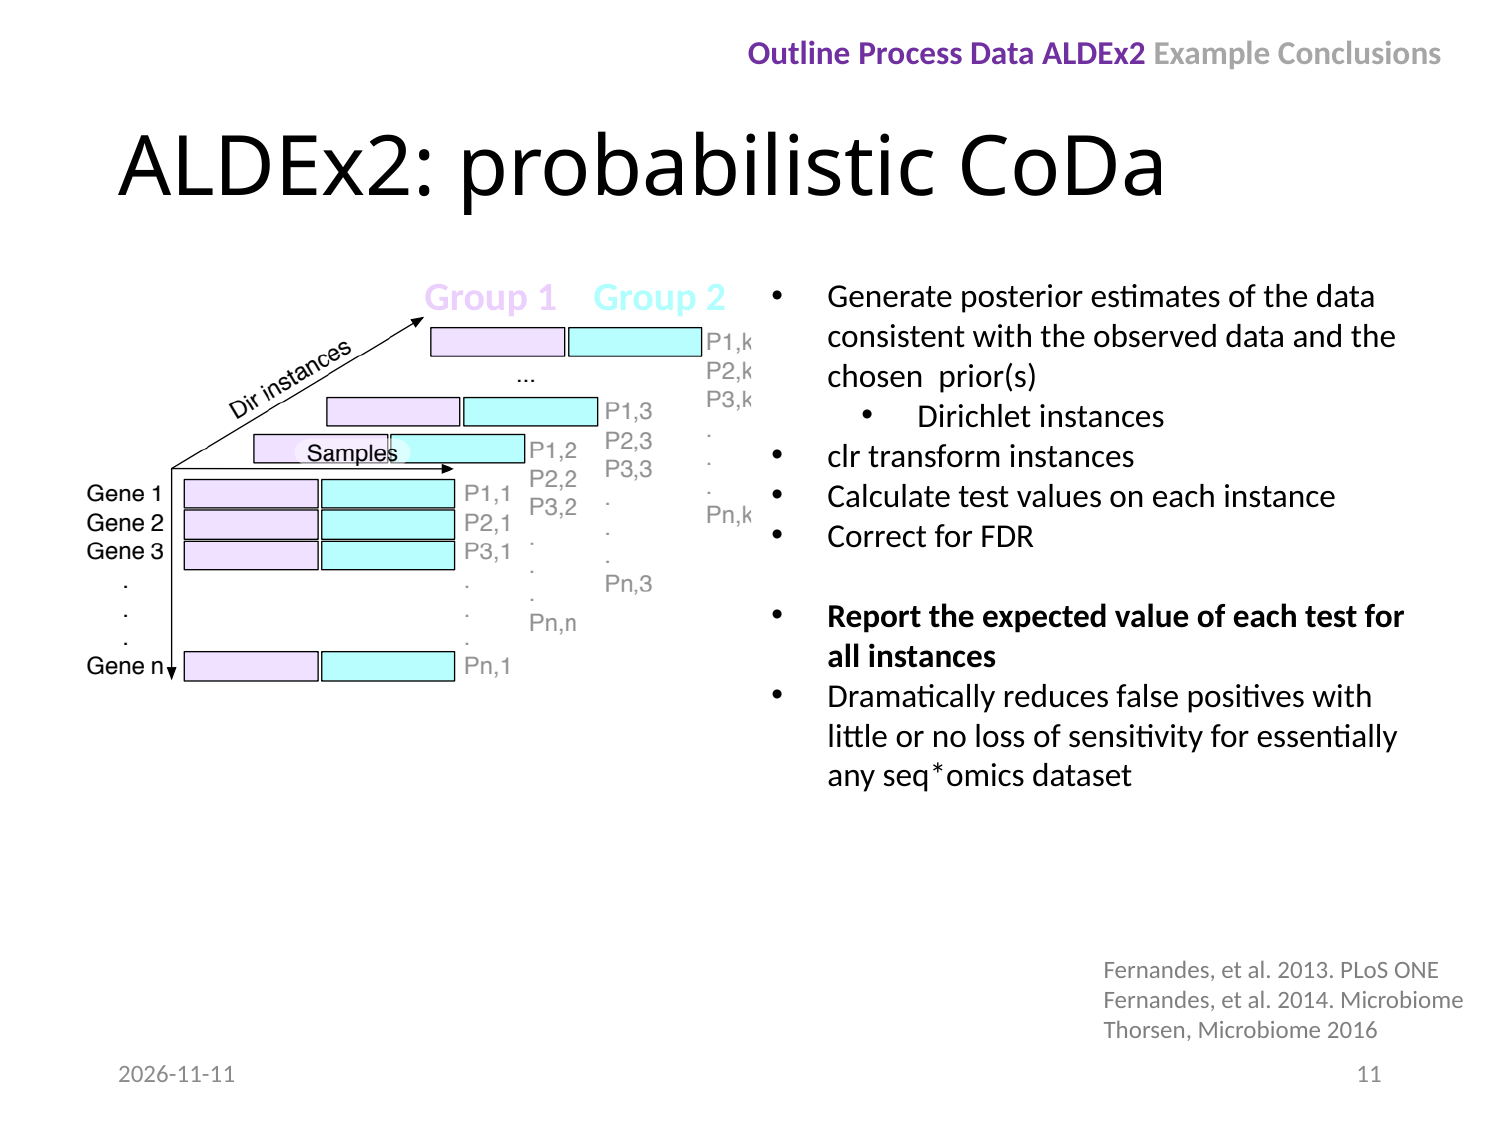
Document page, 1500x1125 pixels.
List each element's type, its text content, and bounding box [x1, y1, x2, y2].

slide_number 11 [1059, 1042, 1397, 1103]
text_box Generate posterior estimates of the data consistent with the observed data and the chosen prior(s) Dirichlet instances clr transform instances Calculate test values on each instance Correct for FDR Report the expected value of each test for all instances Dramatically reduces false positives with little or no loss of sensitivity for essentially any seq*omics dataset [756, 267, 1455, 801]
title ALDEx2: probabilistic CoDa [103, 59, 1397, 278]
text_box Fernandes, et al. 2013. PLoS ONE Fernandes, et al. 2014. Microbiome Thorsen, Microbiome 2016 [1088, 946, 1480, 1052]
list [76, 308, 762, 685]
text_box Outline Process Data ALDEx2 Example Conclusions [733, 23, 1457, 79]
text_box Group 1 Group 2 [409, 263, 742, 308]
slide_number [103, 1042, 441, 1103]
